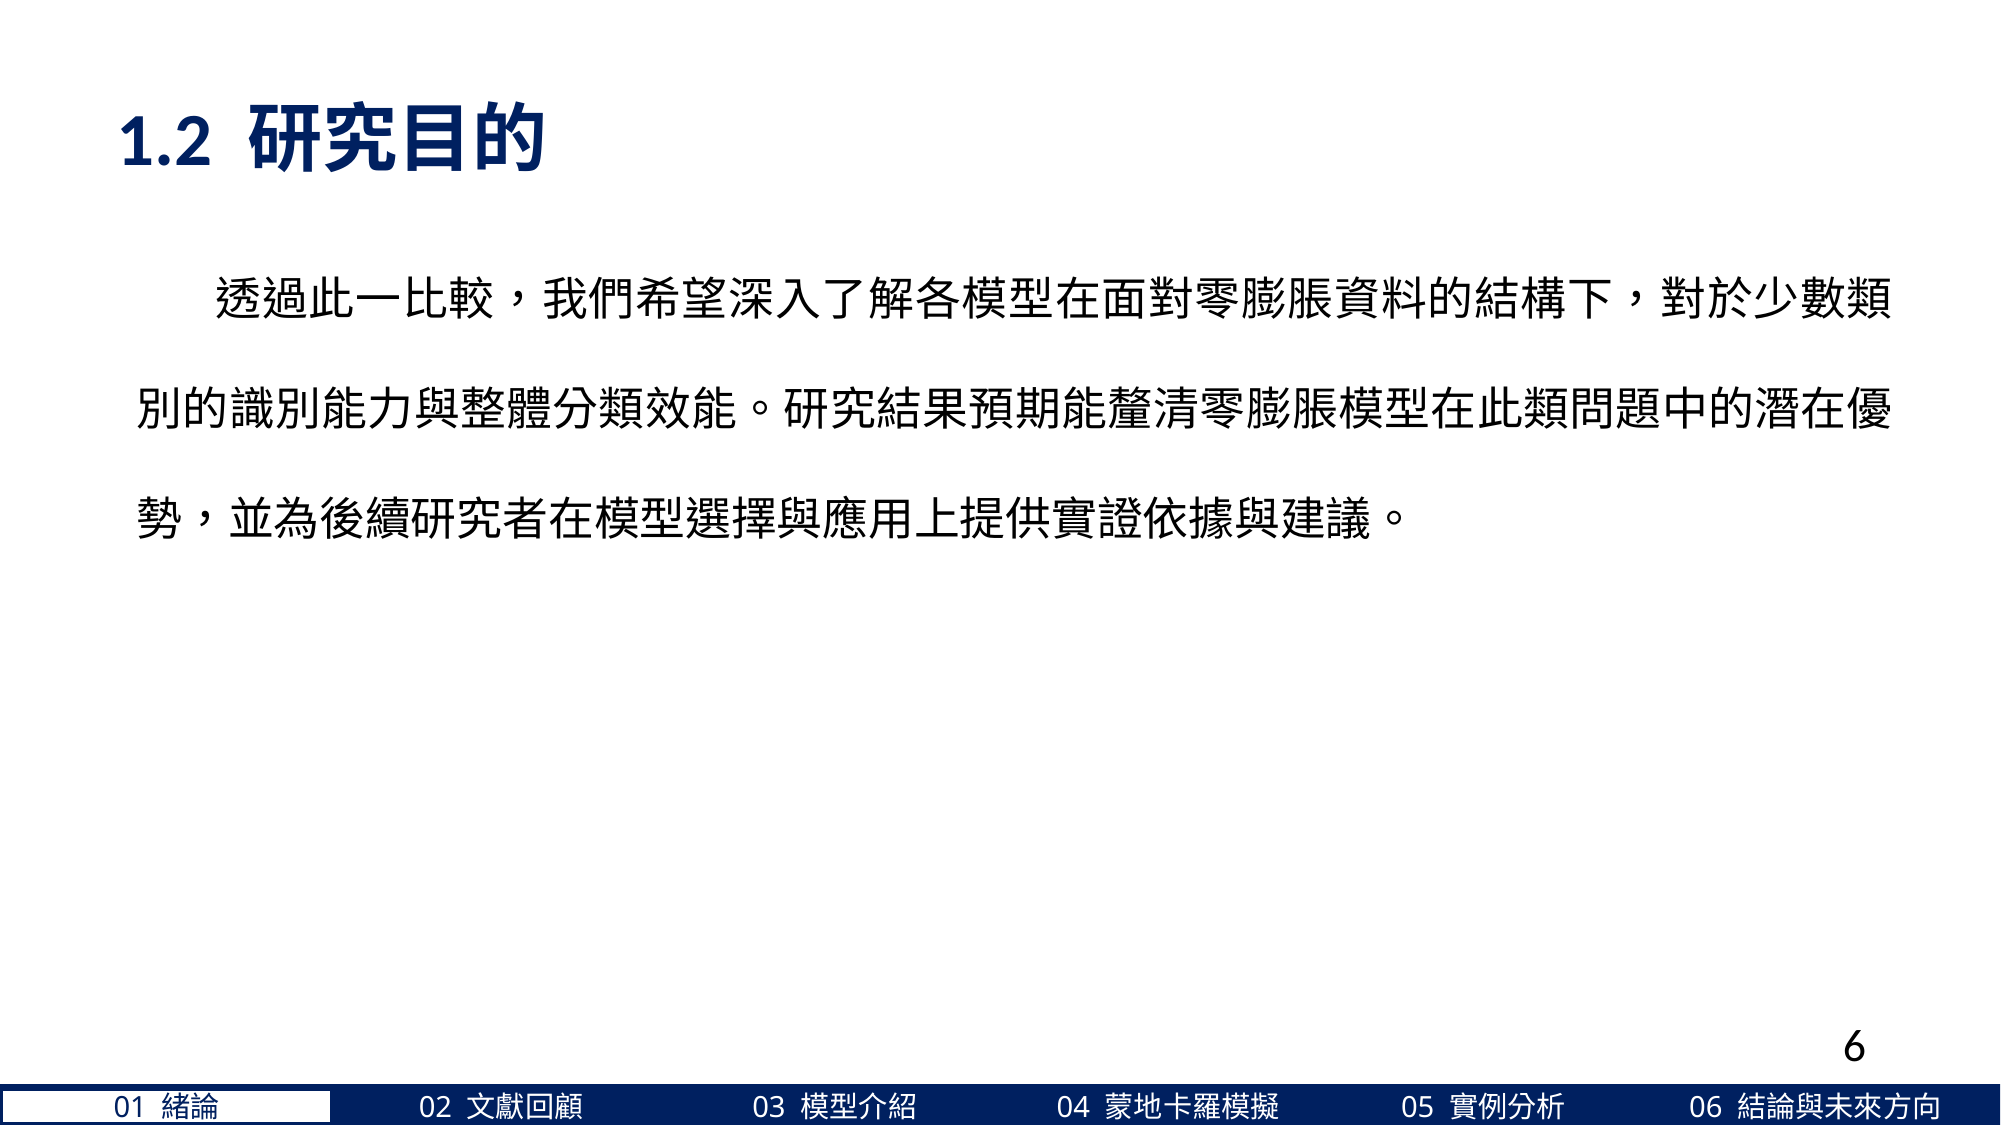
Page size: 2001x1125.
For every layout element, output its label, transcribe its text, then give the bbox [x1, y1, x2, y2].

text_box 透過此一比較，我們希望深入了解各模型在面對零膨脹資料的結構下，對於少數類別的識別能力與整體分類效能。研究結果預期能釐清零膨脹模型在此類問題中的潛在優勢，並為後續研究者在模型選擇與應用上提供實證依據與建議。 [121, 207, 1910, 817]
text_box 1.2 研究目的 [101, 85, 1107, 197]
